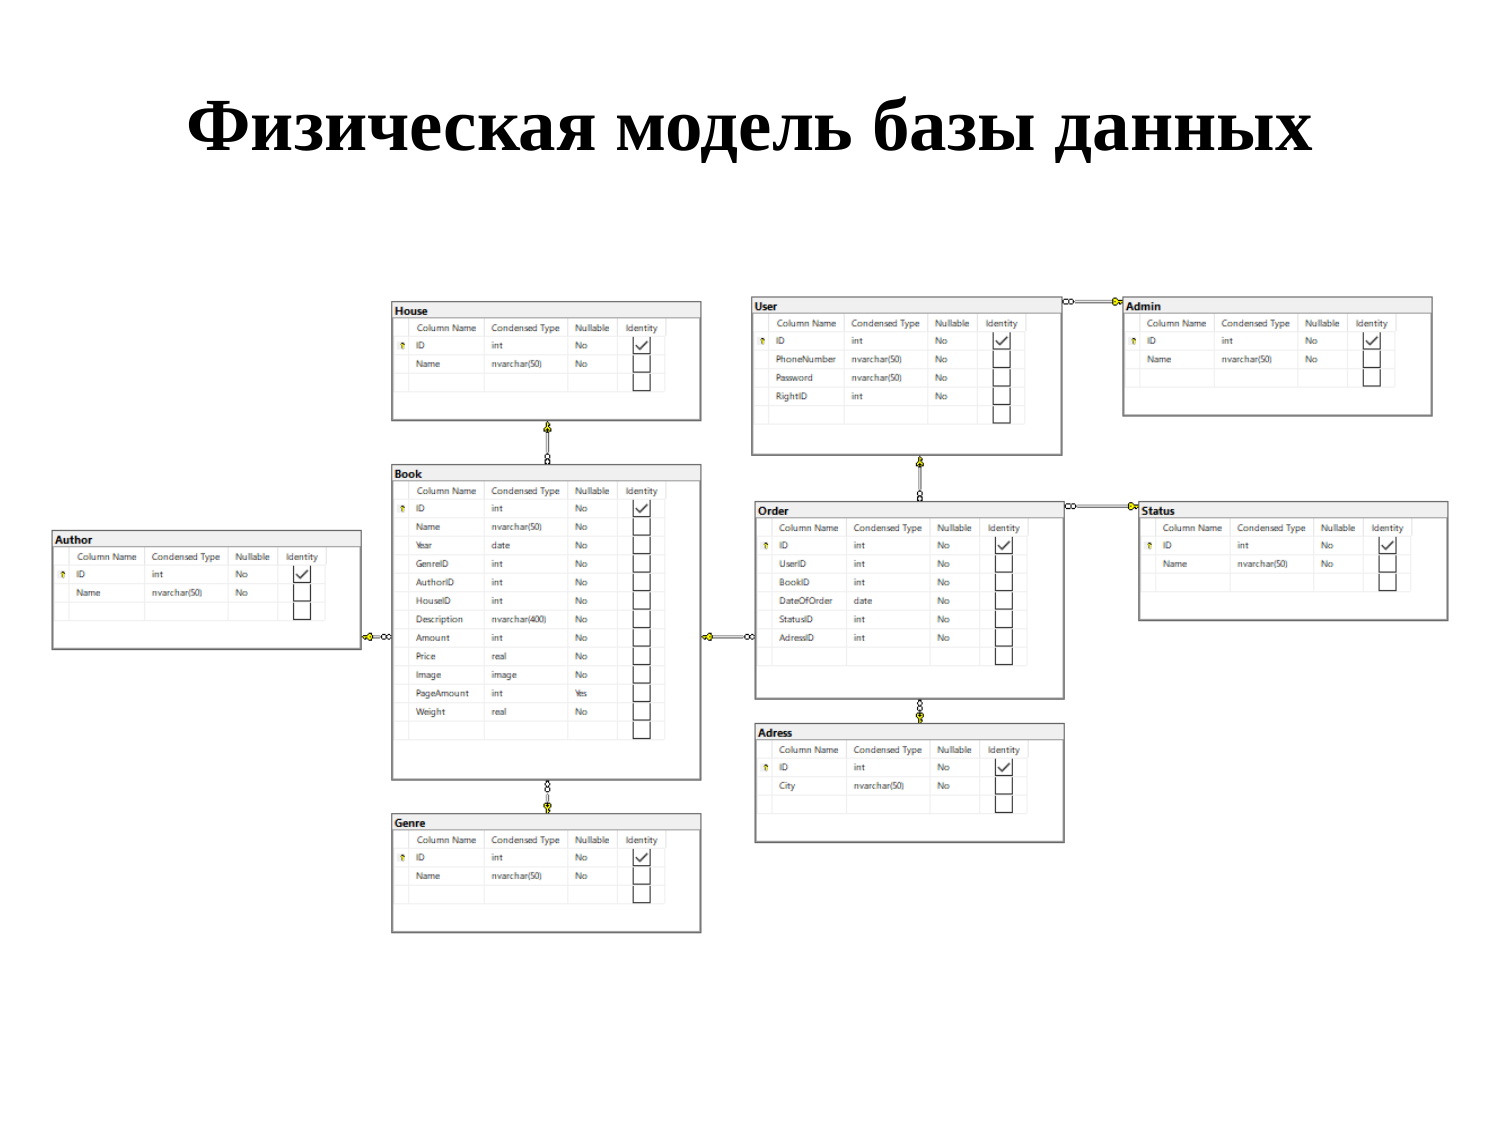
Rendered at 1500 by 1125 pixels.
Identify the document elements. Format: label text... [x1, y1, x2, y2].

title Физическая модель базы данных [75, 45, 1425, 197]
picture [29, 278, 1470, 953]
